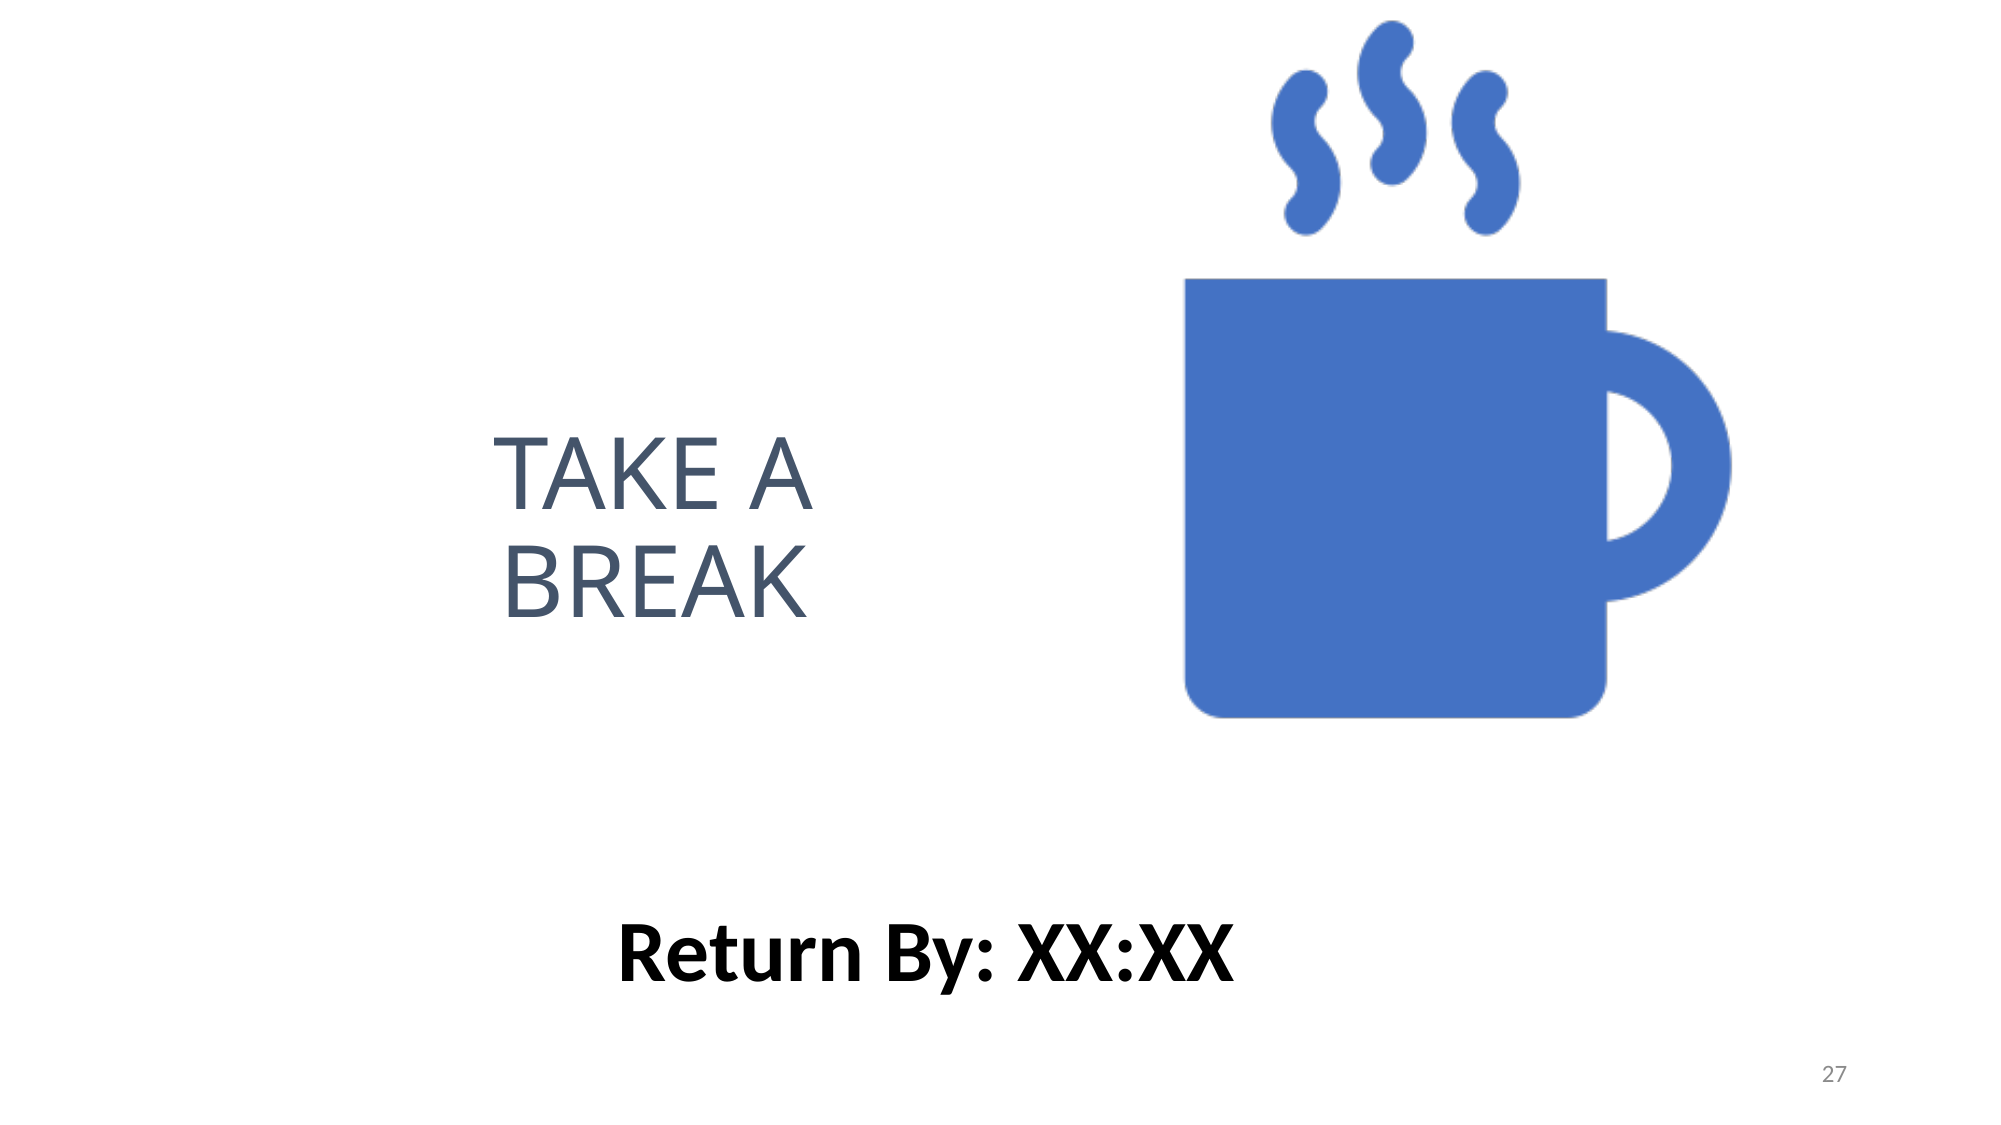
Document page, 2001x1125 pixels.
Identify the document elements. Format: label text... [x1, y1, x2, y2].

title TAKE A BREAK [353, 415, 954, 709]
text_box Return By: XX:XX [610, 886, 1263, 1007]
slide_number 27 [1412, 1042, 1863, 1103]
picture [1046, 0, 1872, 783]
